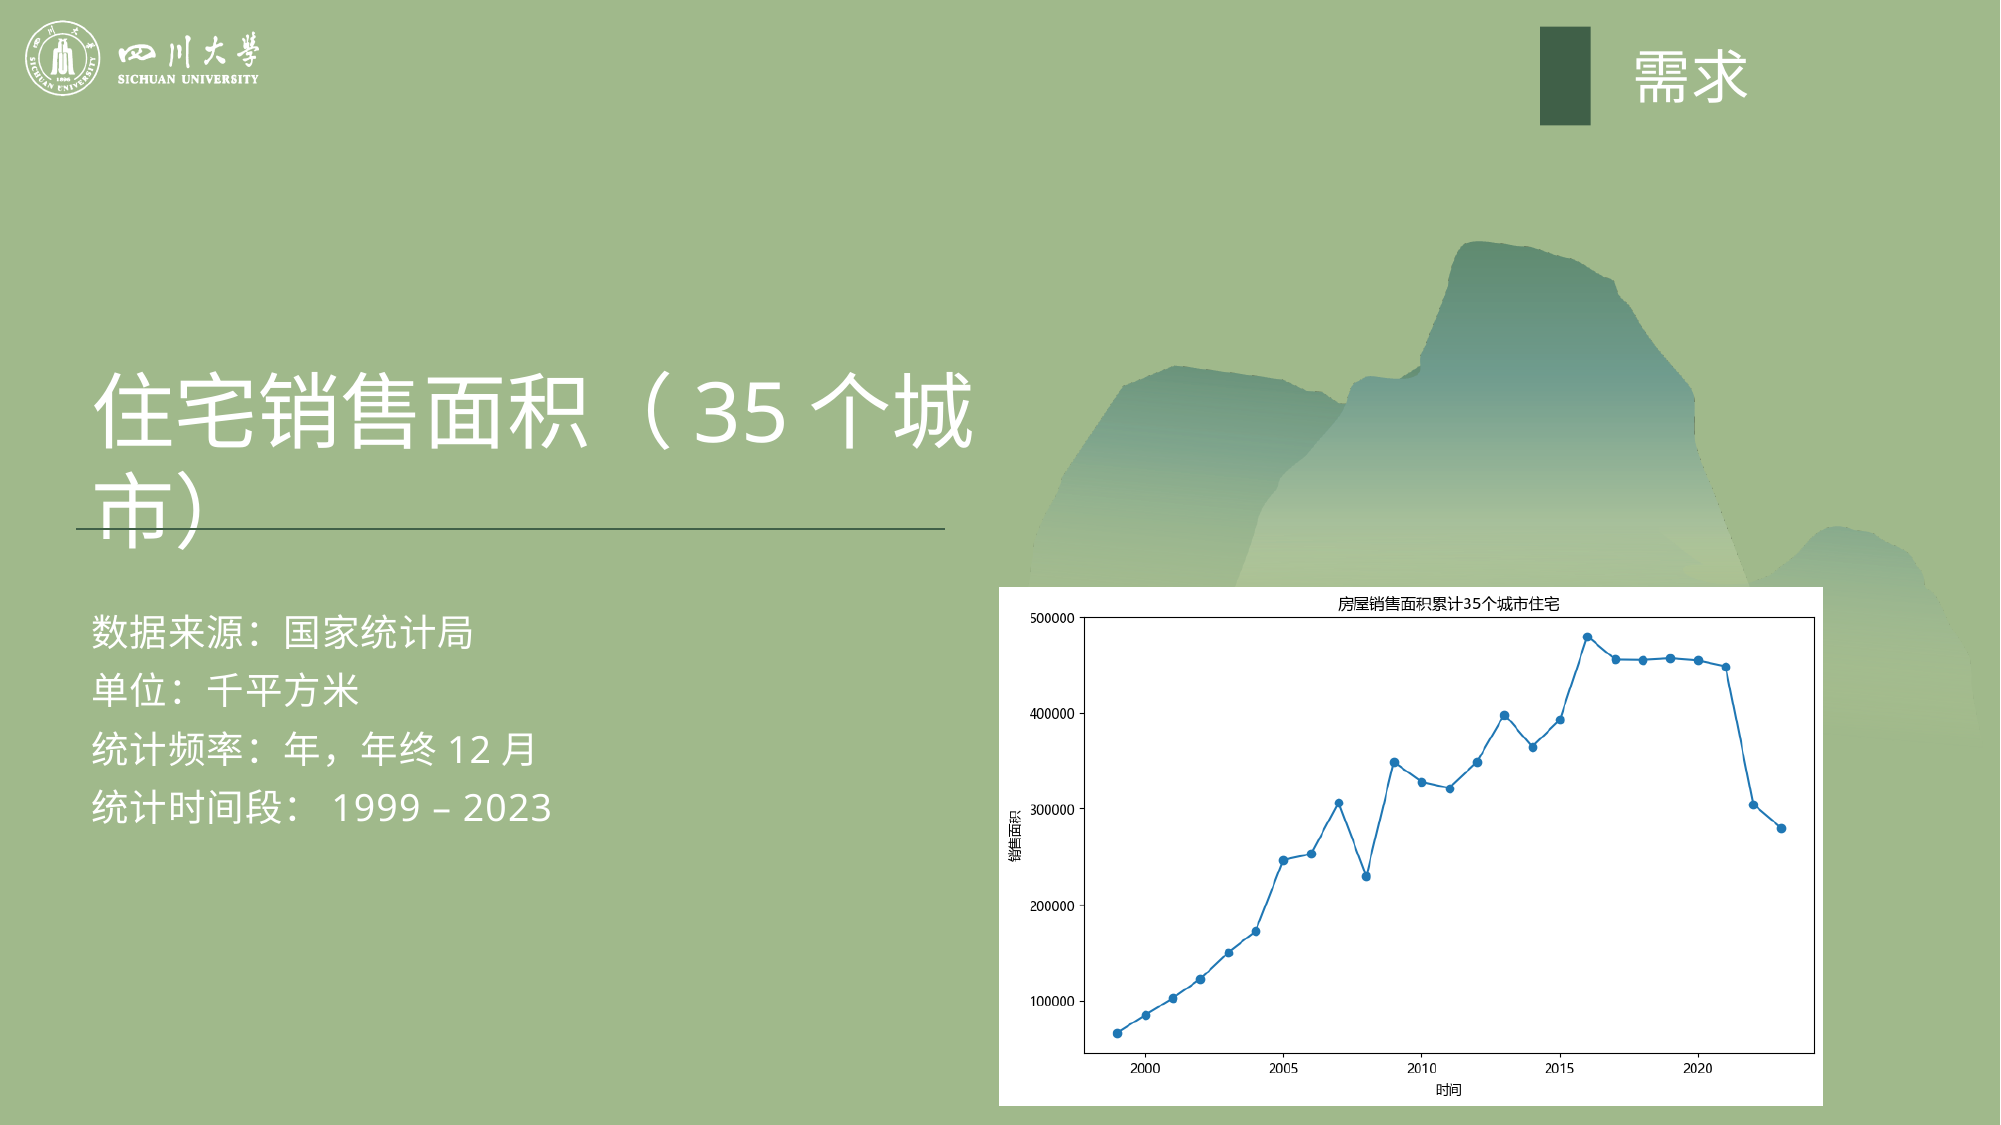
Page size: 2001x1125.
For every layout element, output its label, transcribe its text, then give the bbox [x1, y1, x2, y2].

picture [0, 7, 298, 111]
text_box 数据来源：国家统计局 单位：千平方米 统计频率：年，年终12月 统计时间段：1999 – 2023 [76, 587, 711, 837]
picture [999, 239, 1983, 1106]
text_box 住宅销售面积（35个城市） [76, 351, 1005, 566]
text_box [1539, 25, 2000, 126]
